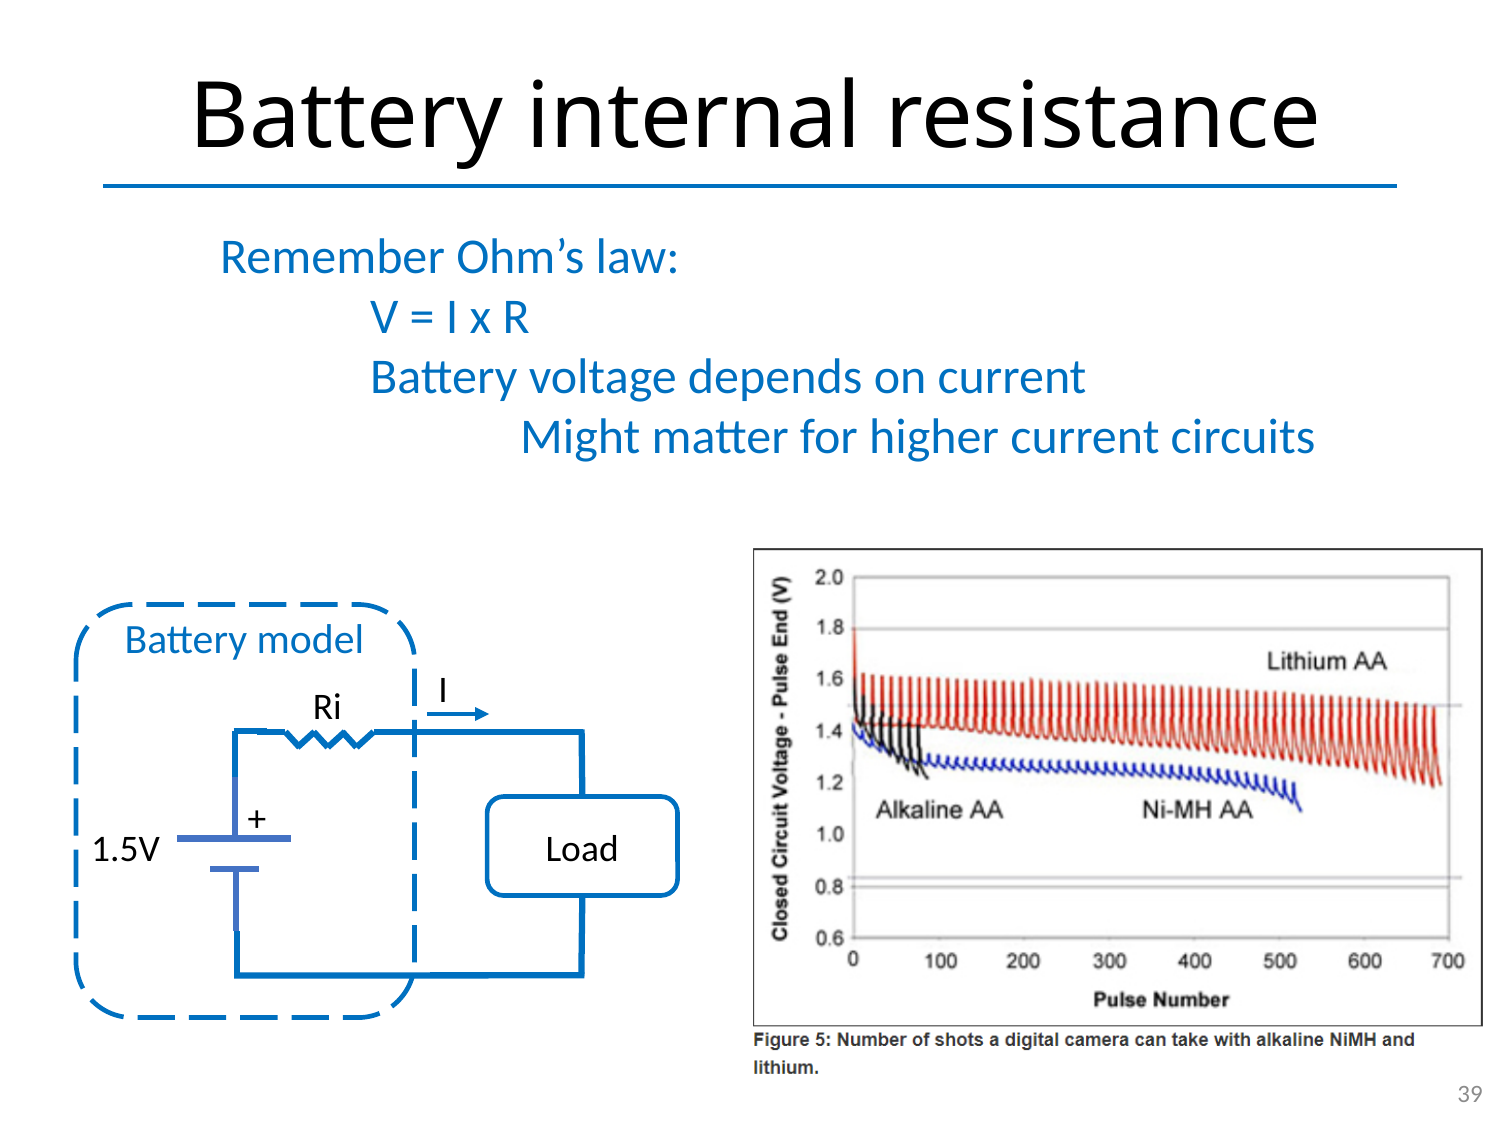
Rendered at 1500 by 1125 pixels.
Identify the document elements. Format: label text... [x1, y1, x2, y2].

picture [749, 544, 1485, 1078]
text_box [75, 604, 678, 1018]
title Battery internal resistance [76, 36, 1437, 200]
slide_number 39 [1160, 1062, 1498, 1123]
text_box Remember Ohm’s law: V = I x R Battery voltage depends on current Might matter for higher current circuits [205, 216, 1390, 471]
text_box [423, 657, 550, 719]
